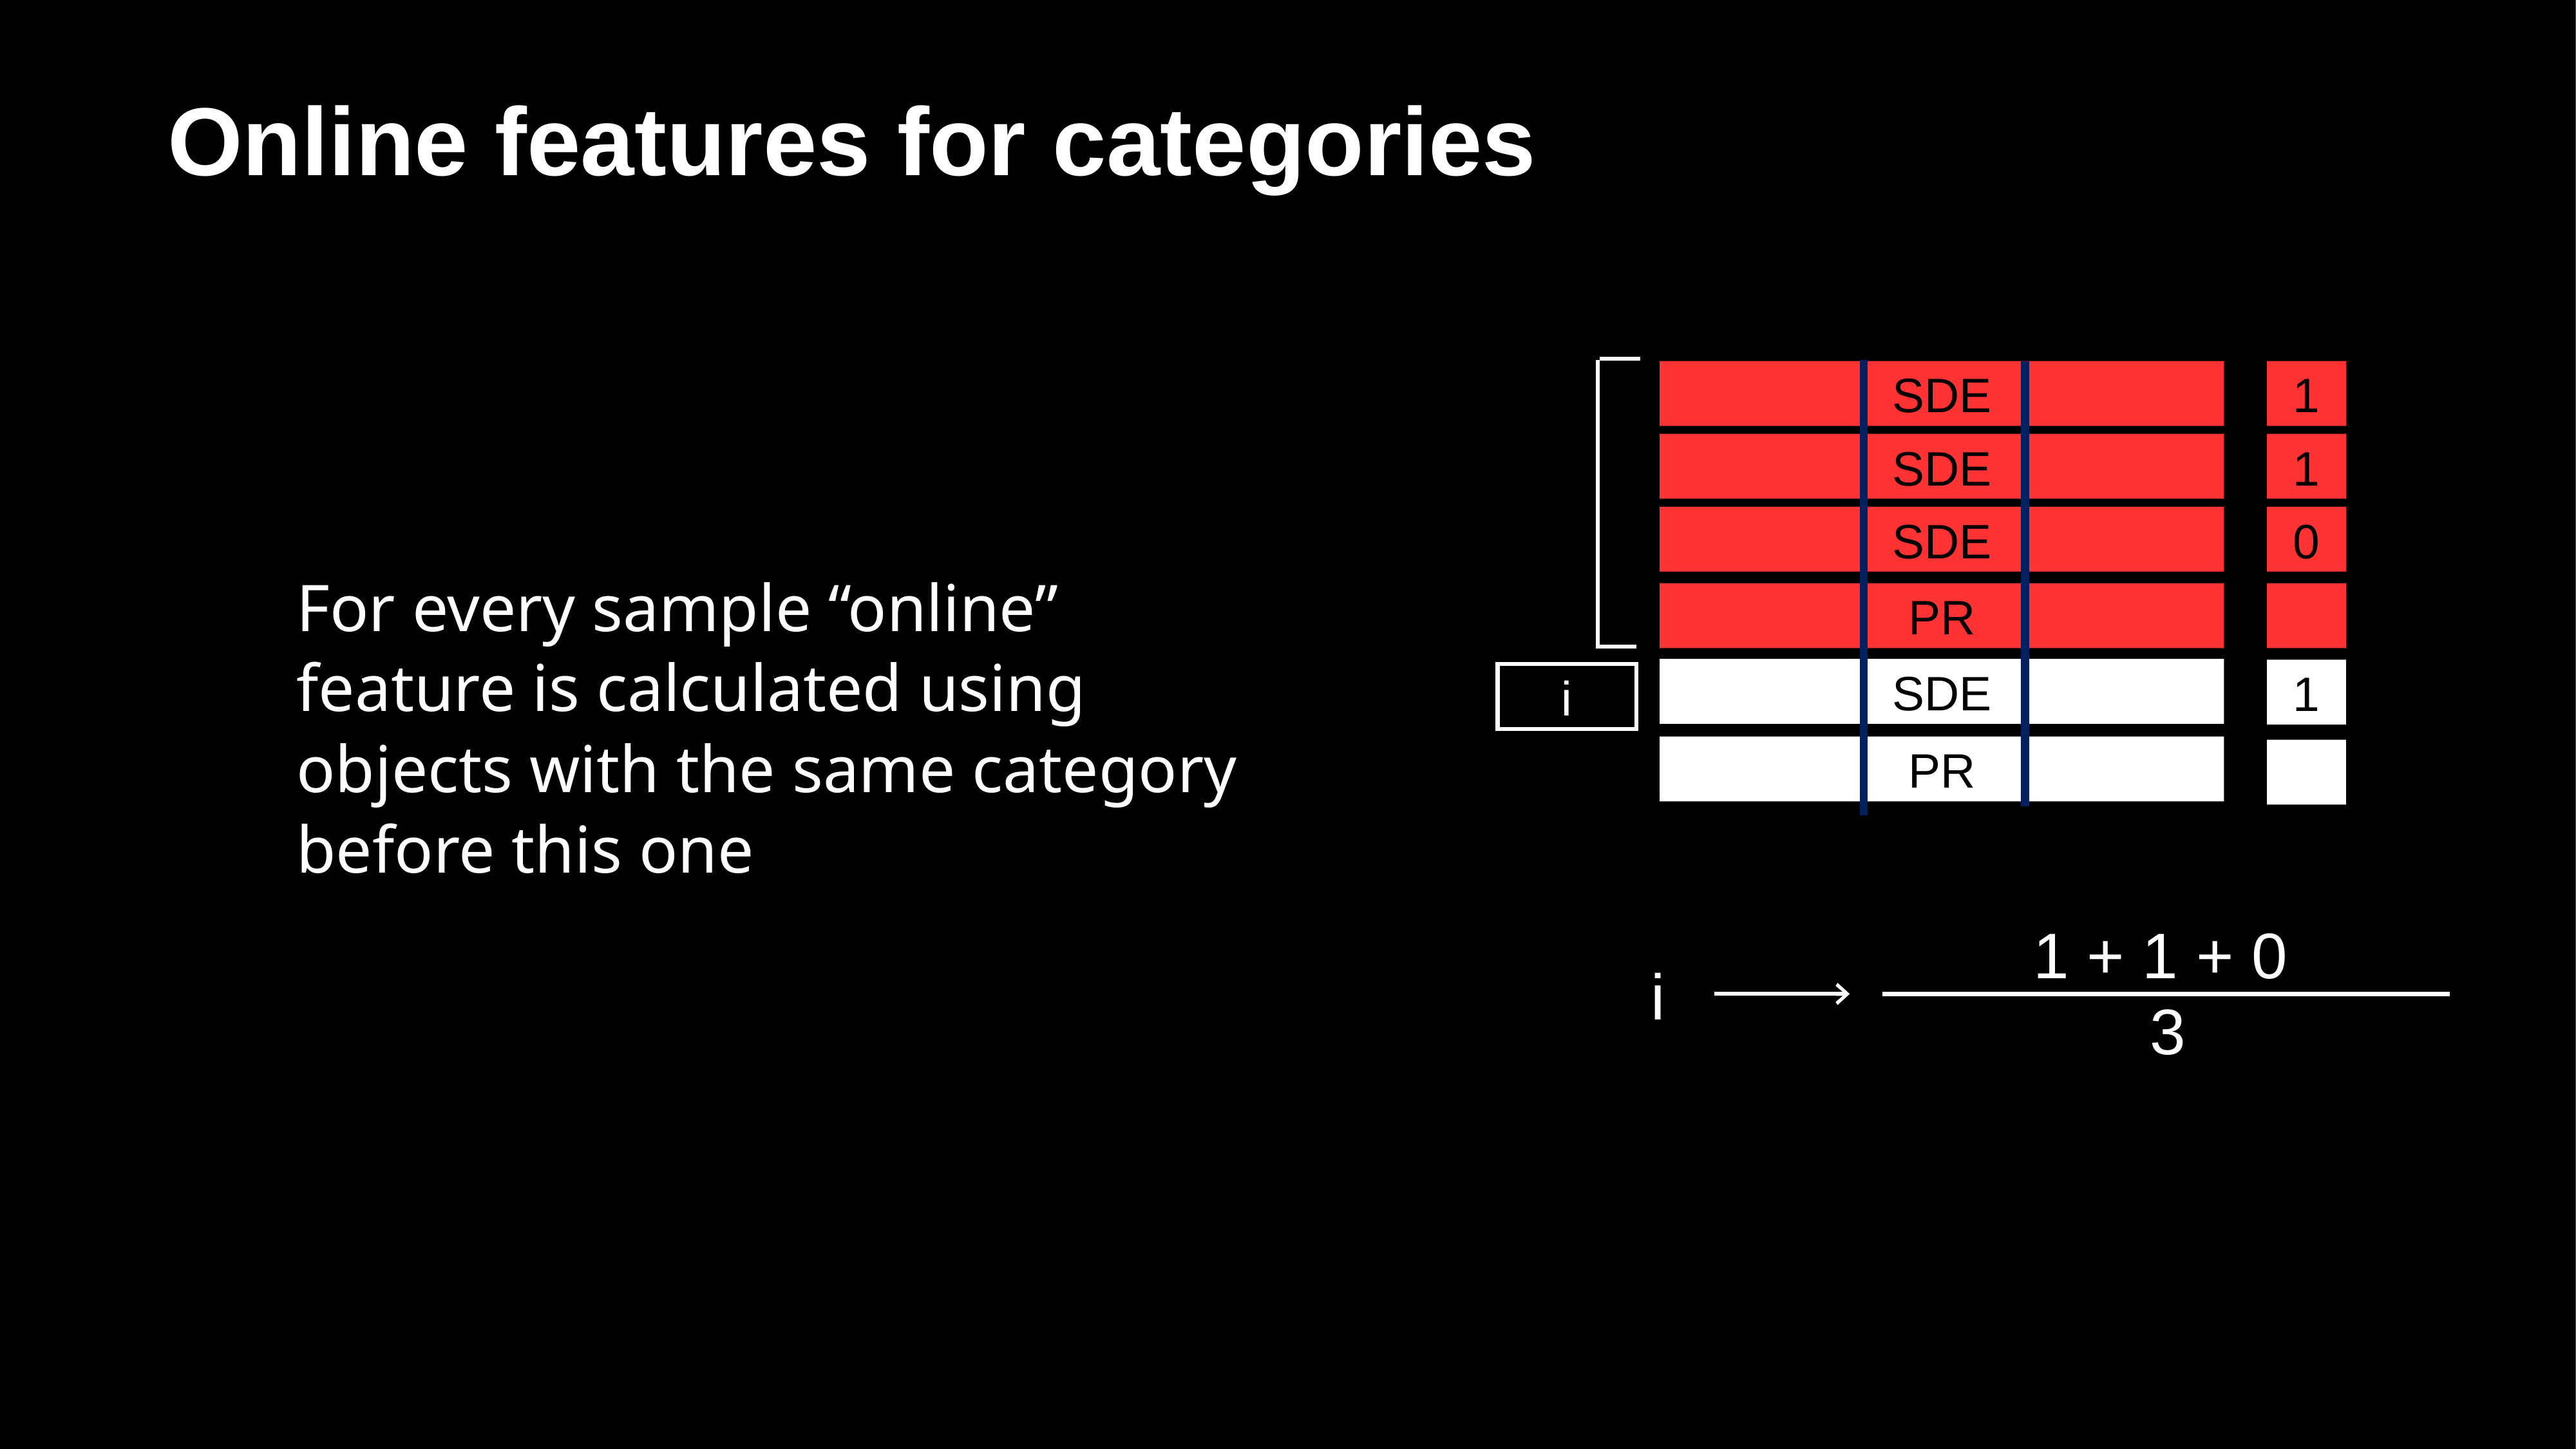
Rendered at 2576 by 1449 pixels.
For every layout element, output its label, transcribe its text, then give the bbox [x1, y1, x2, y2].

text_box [1660, 360, 2224, 815]
text_box For every sample “online” feature is calculated using objects with the same category before this one [213, 240, 1302, 1209]
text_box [1520, 919, 2479, 1065]
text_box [2267, 361, 2346, 805]
text_box i [1497, 663, 1637, 730]
title Online features for categories [167, 57, 2411, 212]
